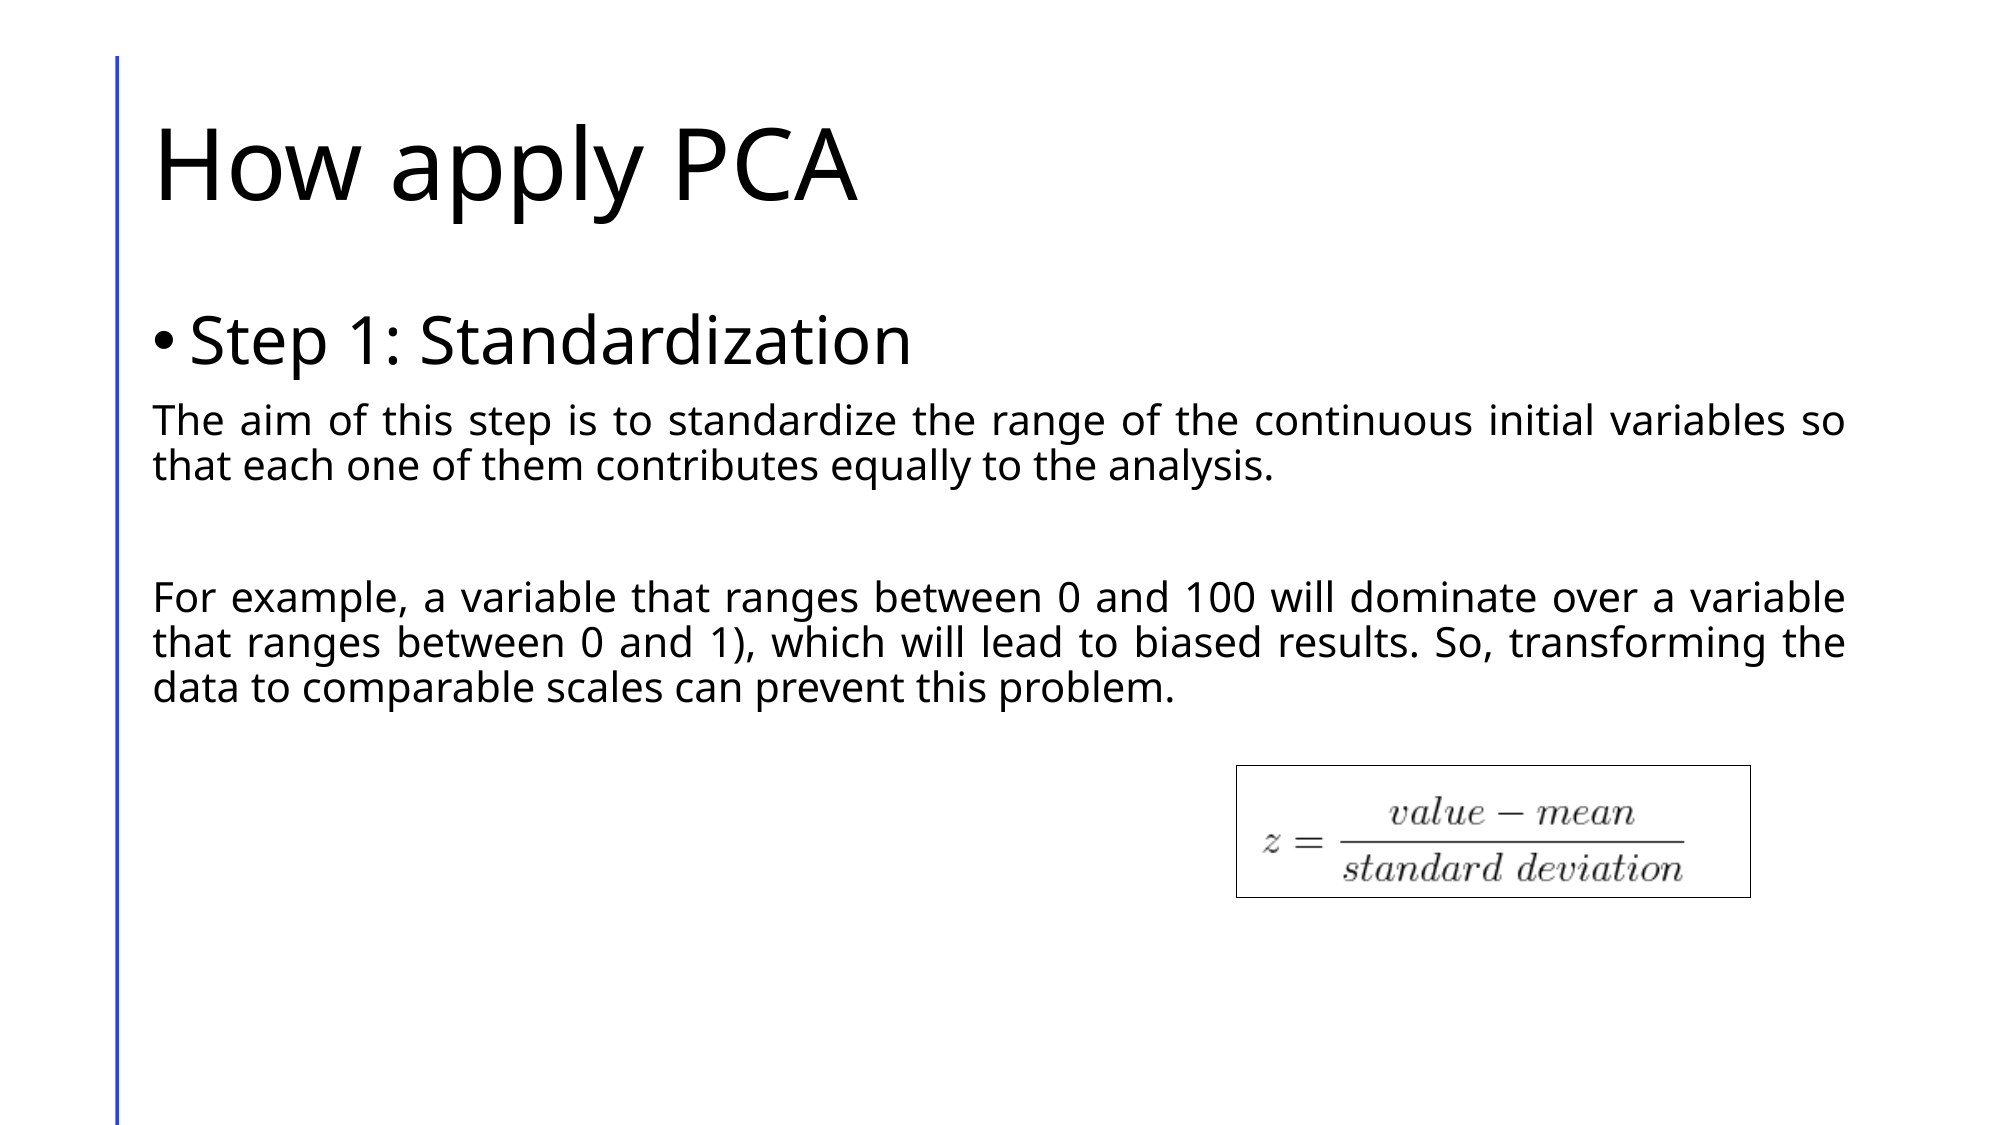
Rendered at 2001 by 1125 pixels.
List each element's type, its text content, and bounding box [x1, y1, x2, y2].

picture [1236, 765, 1752, 898]
title How apply PCA [137, 59, 1863, 278]
list Step 1: Standardization The aim of this step is to standardize the range of the continuous initial variables so that each one of them contributes equally to the analysis. For example, a variable that ranges between 0 and 100 will dominate over a variable that ranges between 0 and 1), which will lead to biased results. So, transforming the data to comparable scales can prevent this problem. [137, 299, 1863, 1014]
